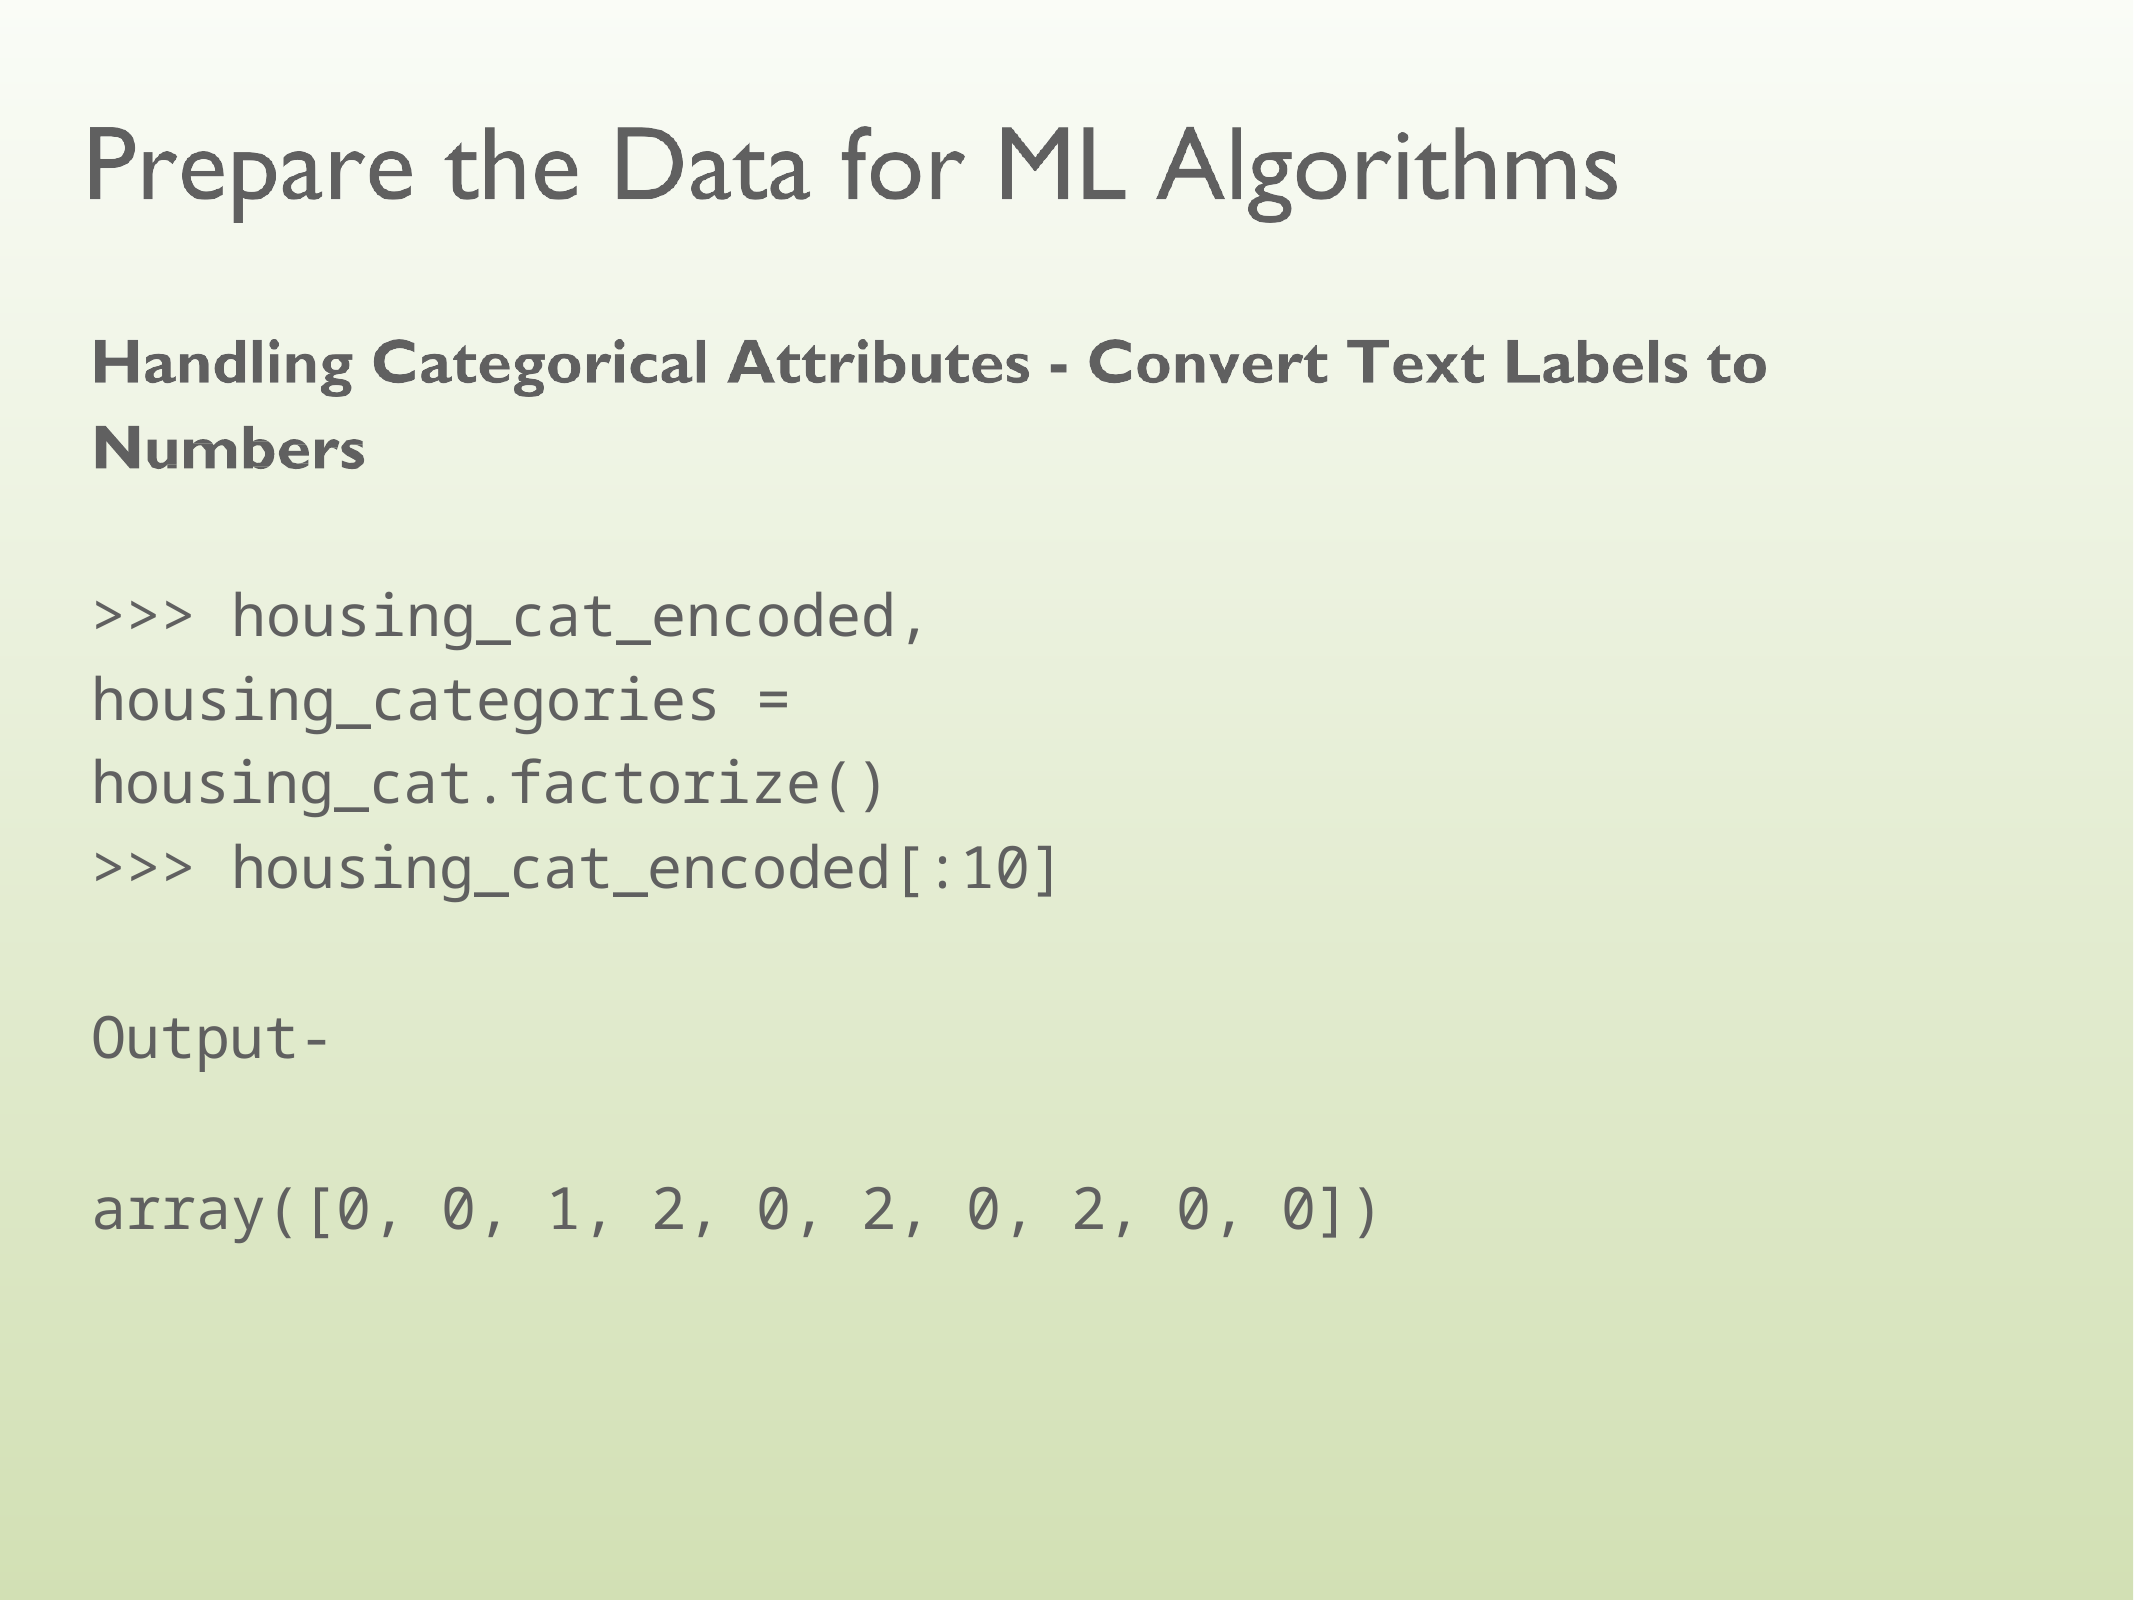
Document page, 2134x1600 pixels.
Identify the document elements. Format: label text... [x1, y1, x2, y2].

text_box [278, 439, 309, 470]
picture [95, 339, 1766, 398]
text_box [184, 439, 237, 469]
text_box [95, 425, 140, 469]
text_box [147, 439, 177, 470]
text_box >>> housing_cat_encoded, housing_categories = housing_cat.factorize() >>> housing_cat_encoded[:10] Output- array([0, 0, 1, 2, 0, 2, 0, 2, 0, 0]) [88, 561, 1535, 1241]
text_box [315, 439, 340, 469]
text_box [243, 425, 275, 470]
text_box [341, 439, 365, 470]
picture [90, 126, 1617, 223]
